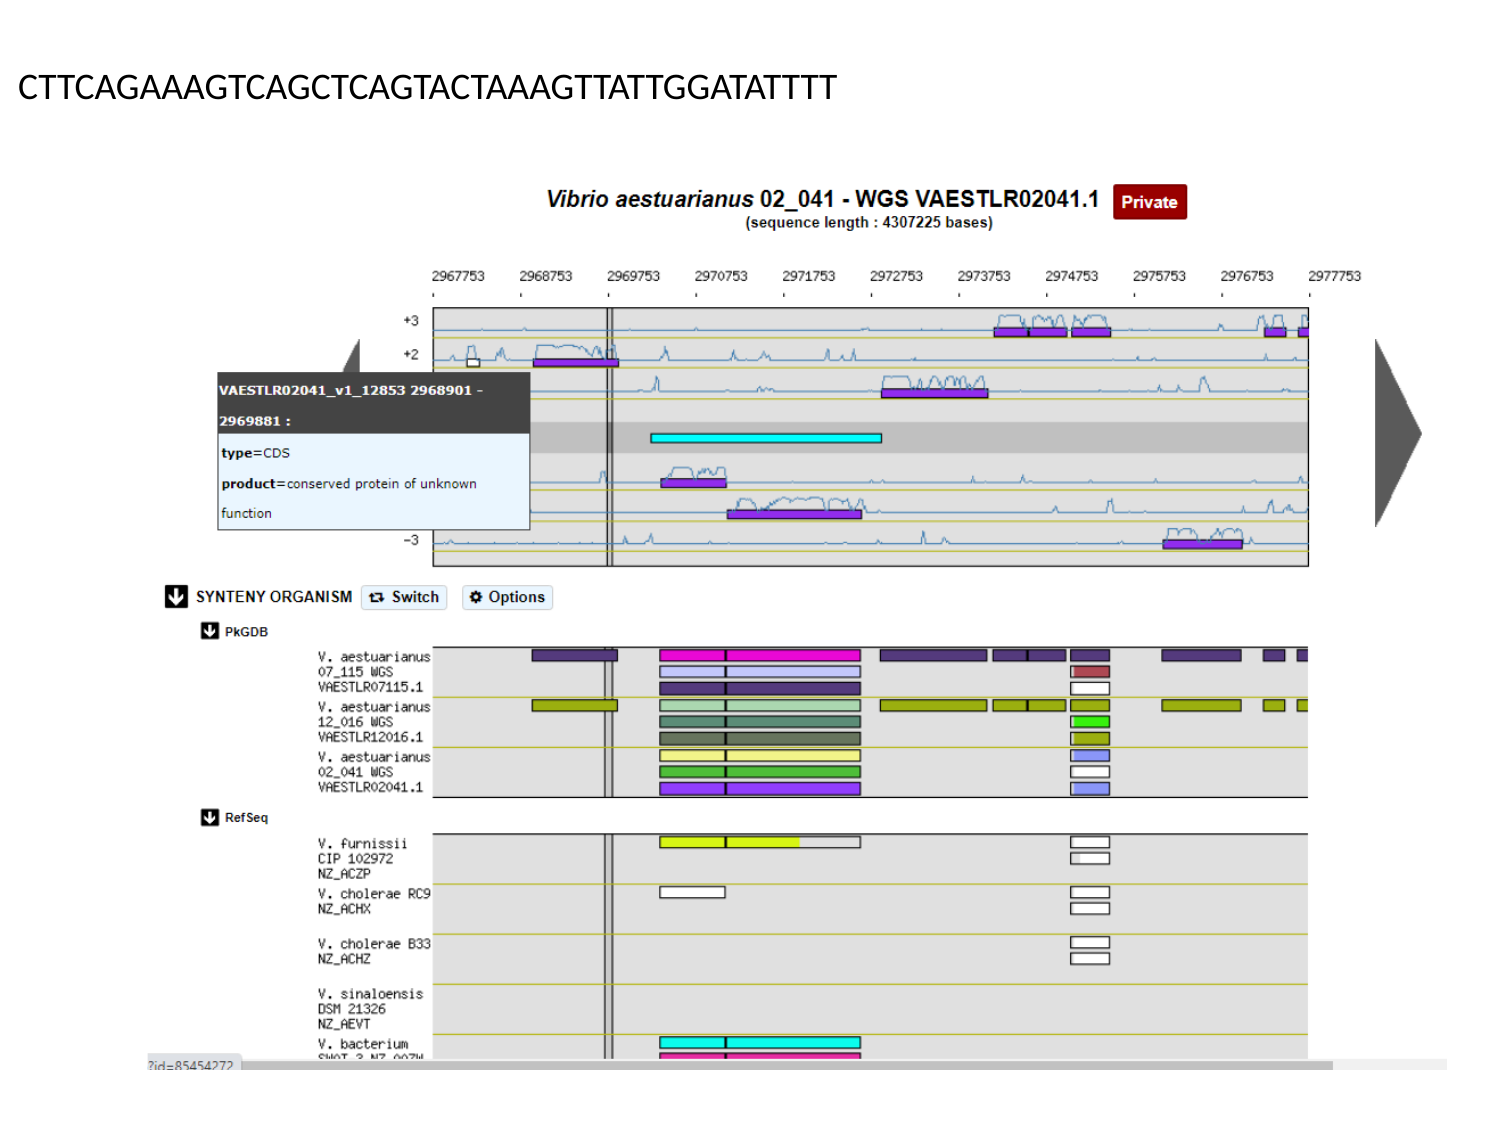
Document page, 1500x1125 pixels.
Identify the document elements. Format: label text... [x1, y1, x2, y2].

text_box CTTCAGAAAGTCAGCTCAGTACTAAAGTTATTGGATATTTT [3, 54, 862, 115]
picture [147, 148, 1448, 1070]
